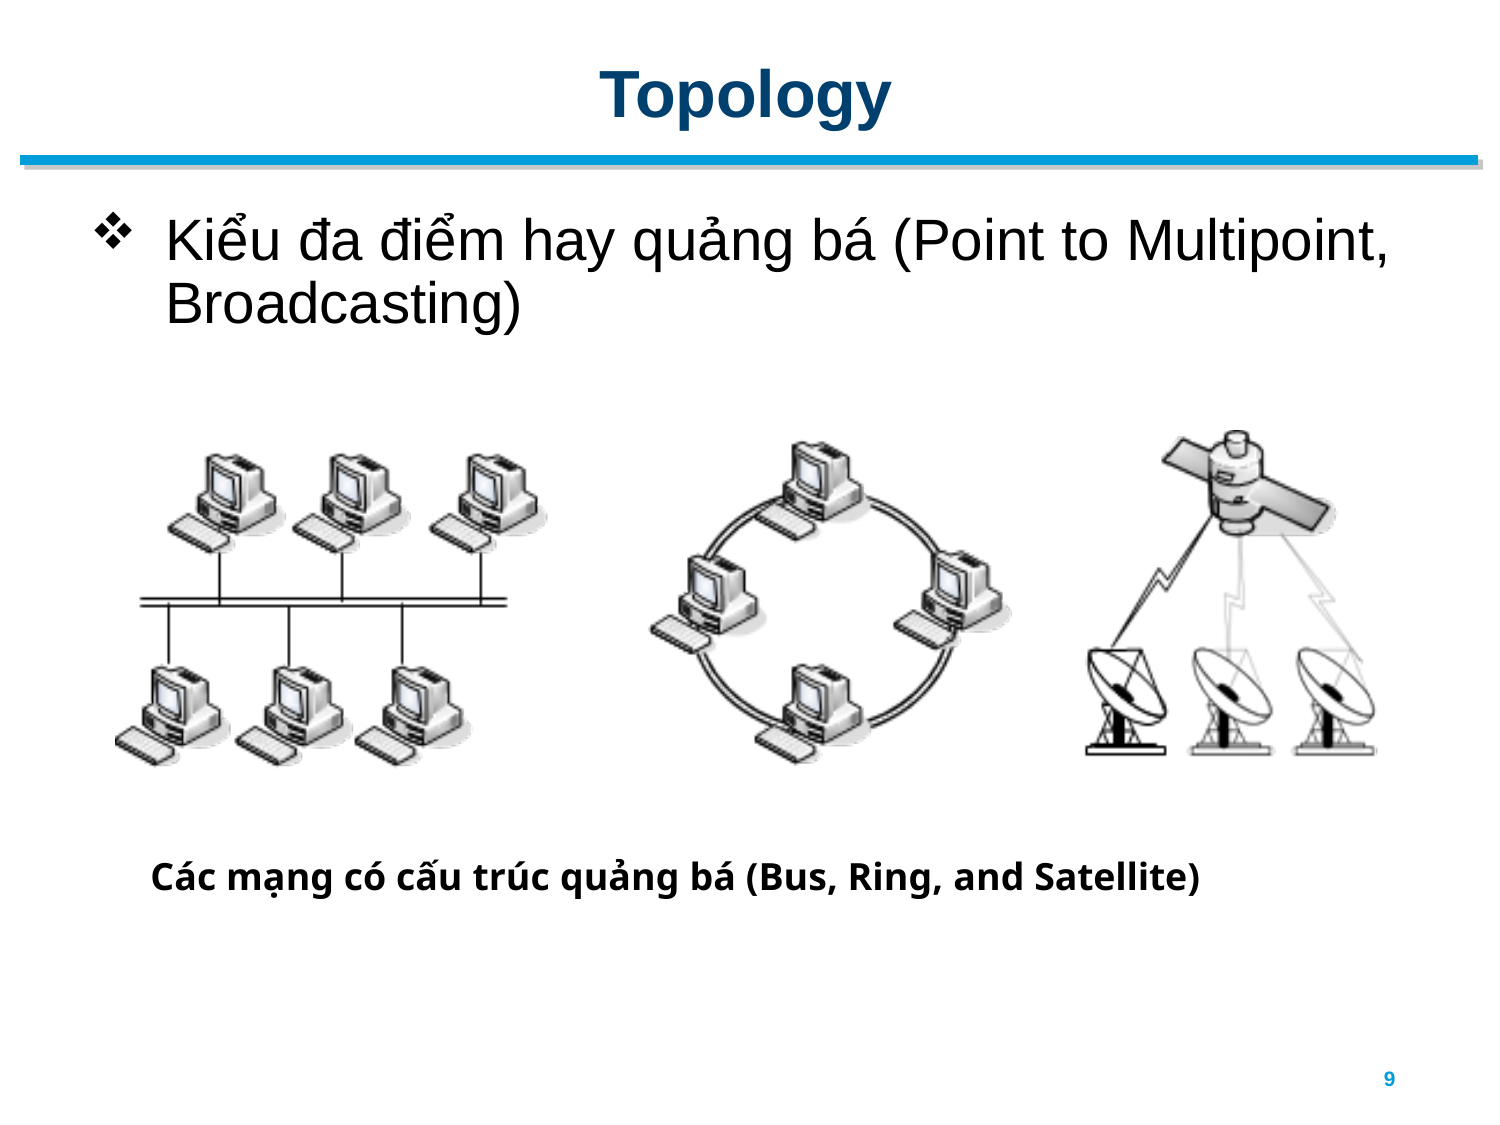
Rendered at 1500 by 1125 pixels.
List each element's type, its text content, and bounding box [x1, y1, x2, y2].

picture [115, 430, 1382, 781]
text_box Các mạng có cấu trúc quảng bá (Bus, Ring, and Satellite) [148, 850, 1355, 898]
slide_number 9 [1372, 1065, 1422, 1125]
text_box Kiểu đa điểm hay quảng bá (Point to Multipoint, Broadcasting) [88, 199, 1450, 336]
title Topology [13, 23, 1487, 239]
